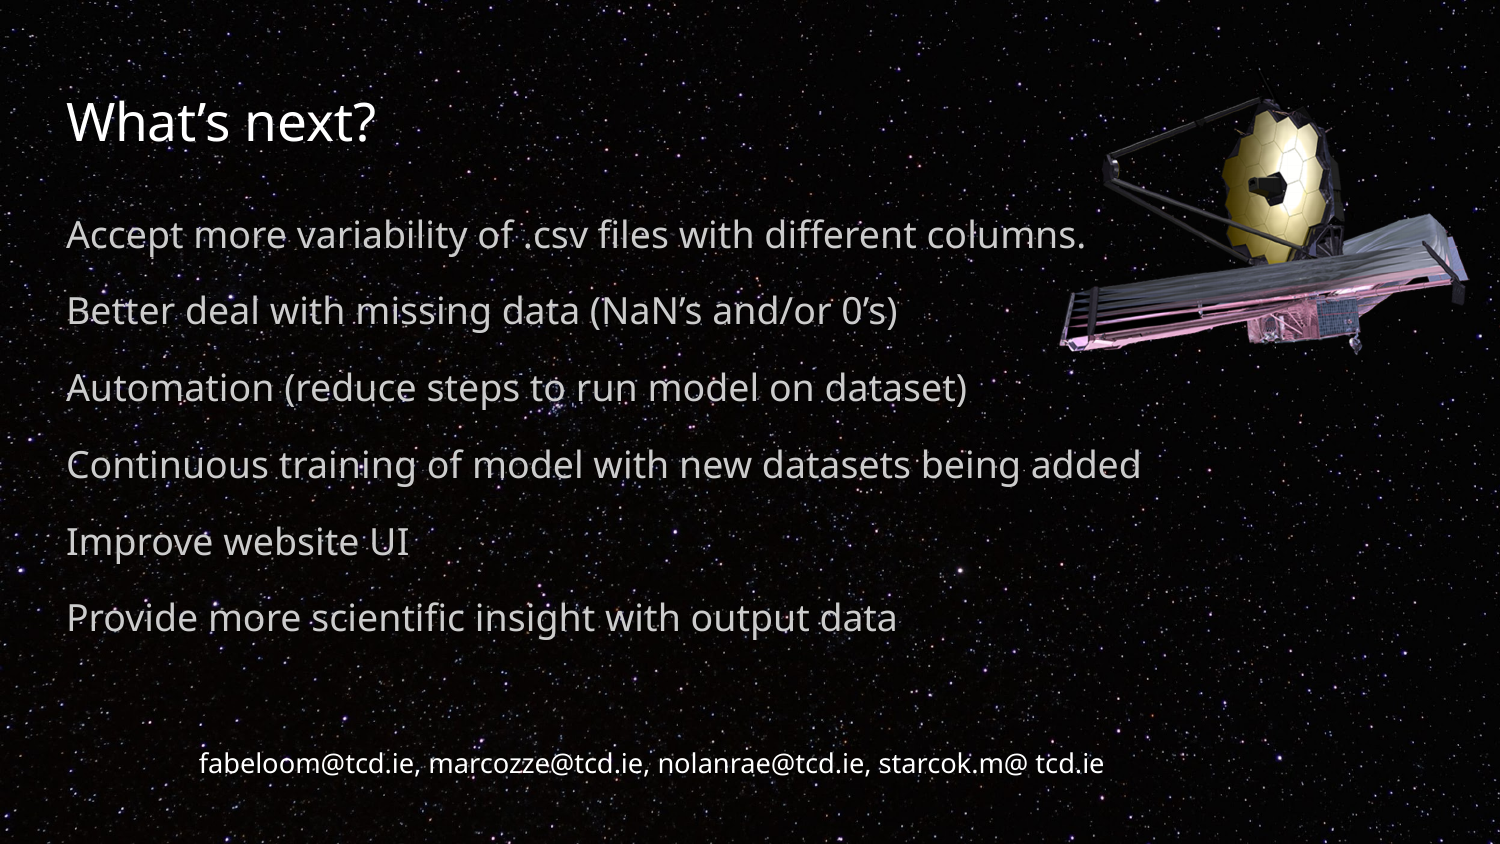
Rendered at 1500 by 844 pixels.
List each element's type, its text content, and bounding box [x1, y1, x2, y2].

picture [0, 0, 1500, 844]
list Accept more variability of .csv files with different columns. Better deal with missing data (NaN’s and/or 0’s) Automation (reduce steps to run model on dataset) Continuous training of model with new datasets being added Improve website UI Provide more scientific insight with output data [51, 189, 1449, 750]
subtitle fabeloom@tcd.ie, marcozze@tcd.ie, nolanrae@tcd.ie, starcok.m@ tcd.ie [184, 726, 1316, 819]
title What’s next? [51, 72, 1033, 167]
